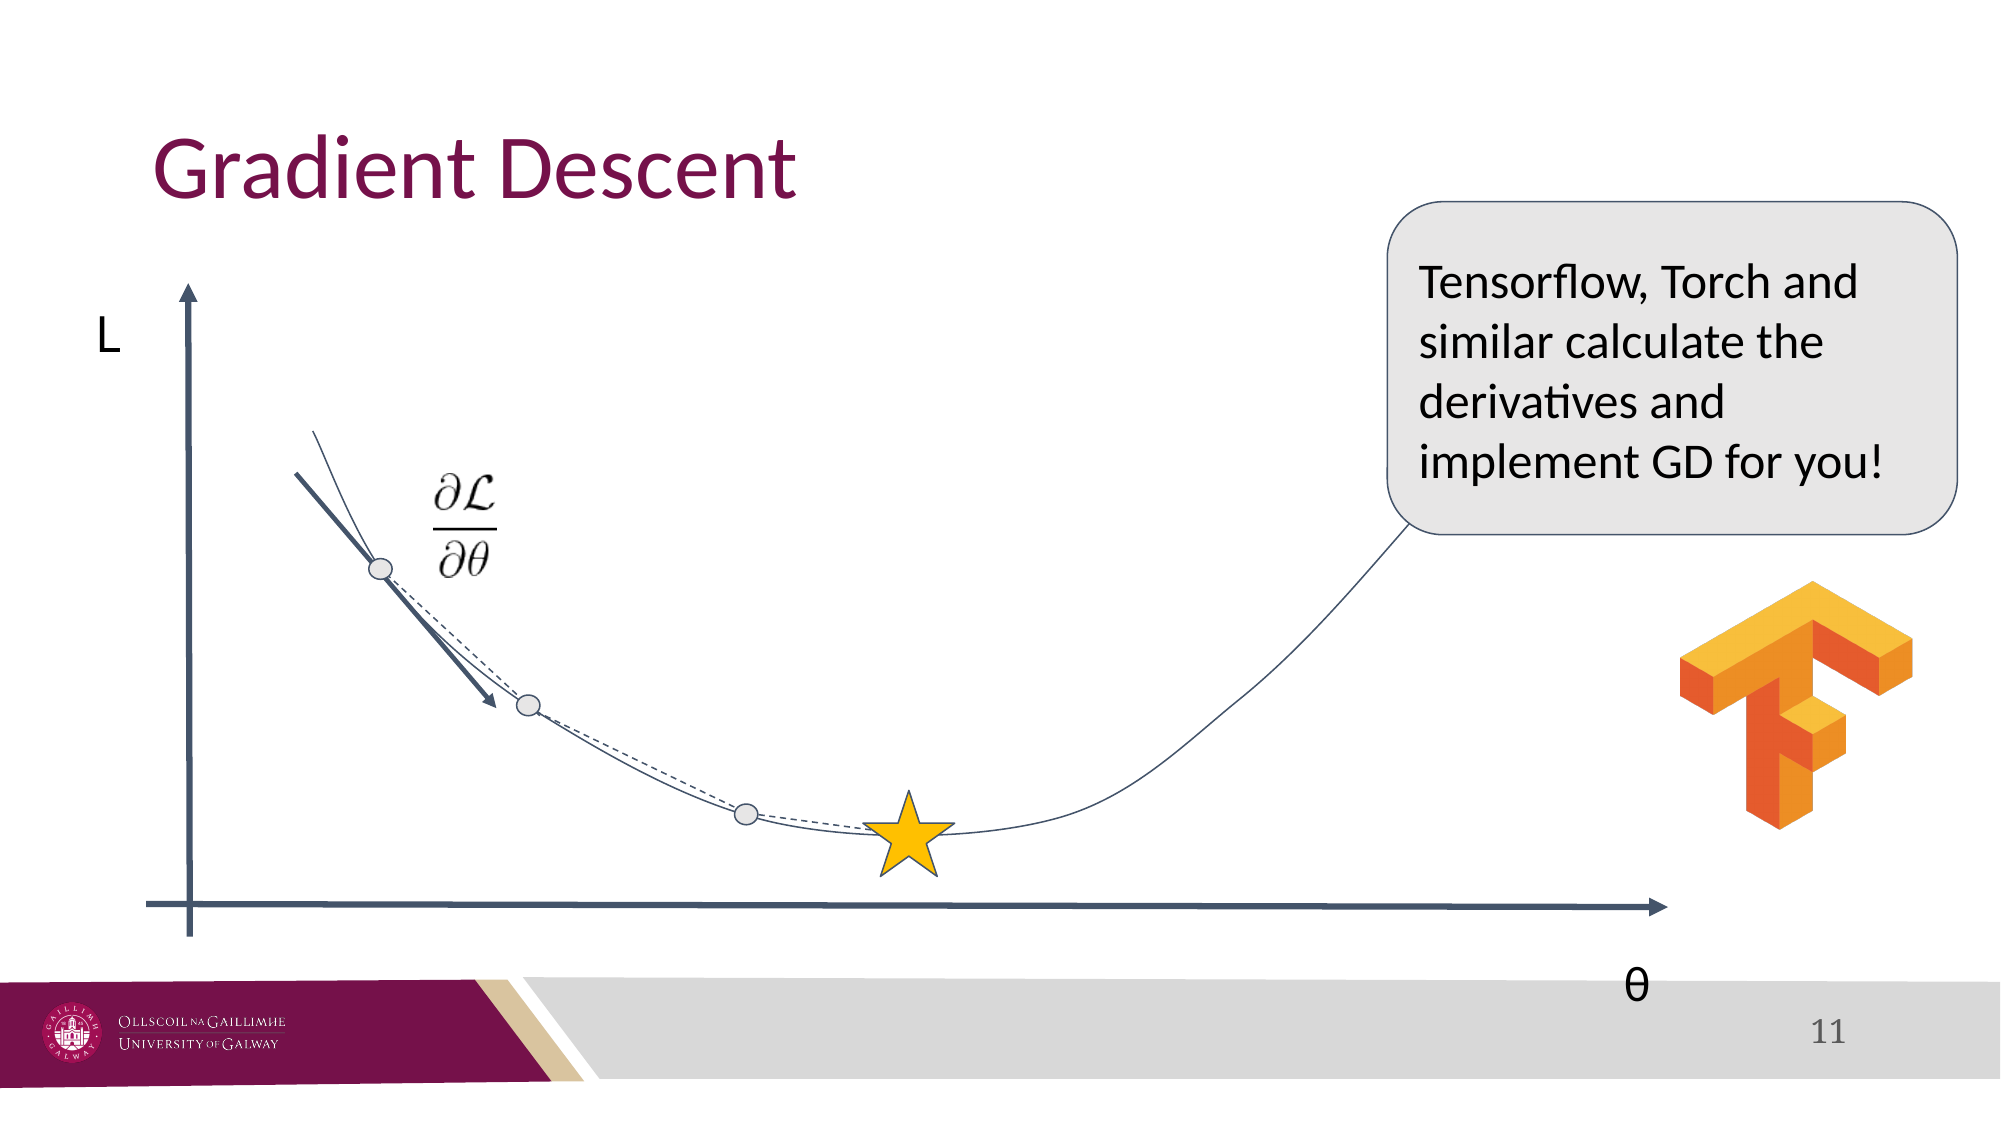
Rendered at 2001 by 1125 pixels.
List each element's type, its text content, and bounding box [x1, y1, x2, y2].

text_box L [80, 287, 161, 402]
text_box [880, 790, 955, 877]
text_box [377, 566, 541, 716]
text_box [295, 472, 432, 709]
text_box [747, 813, 902, 835]
text_box θ [1608, 936, 1668, 1023]
title Gradient Descent [137, 59, 1863, 278]
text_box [146, 903, 1669, 908]
picture [433, 472, 497, 566]
footer ‹#› [1187, 1002, 1863, 1063]
picture [42, 1002, 285, 1063]
text_box Tensorflow, Torch and similar calculate the derivatives and implement GD for you! [1387, 201, 1958, 535]
picture [1679, 580, 1913, 830]
text_box [312, 313, 1409, 835]
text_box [535, 710, 752, 816]
